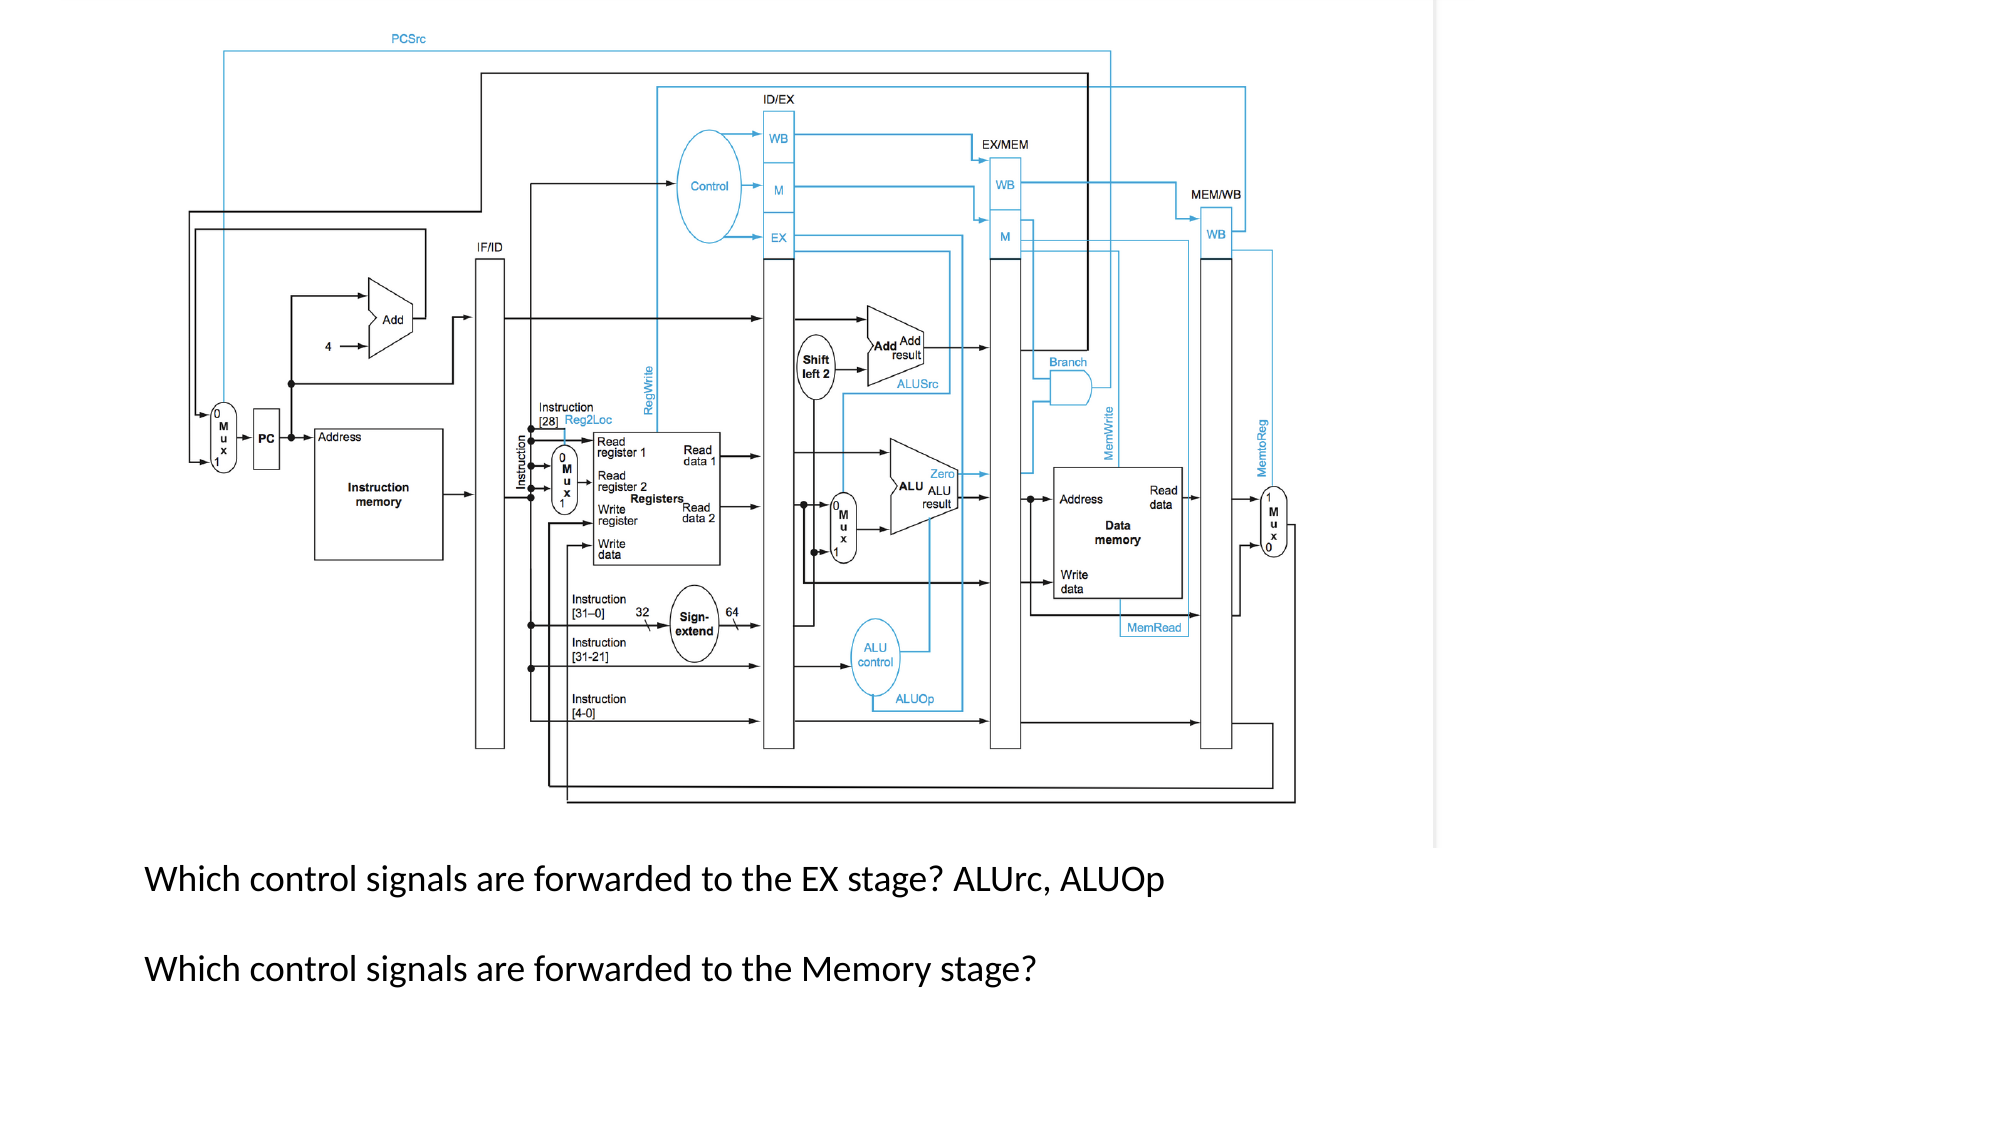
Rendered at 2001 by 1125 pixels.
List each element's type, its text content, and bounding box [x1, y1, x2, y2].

picture [61, 0, 1475, 848]
text_box Which control signals are forwarded to the EX stage? ALUrc, ALUOp Which control signals are forwarded to the Memory stage? [129, 848, 1182, 997]
